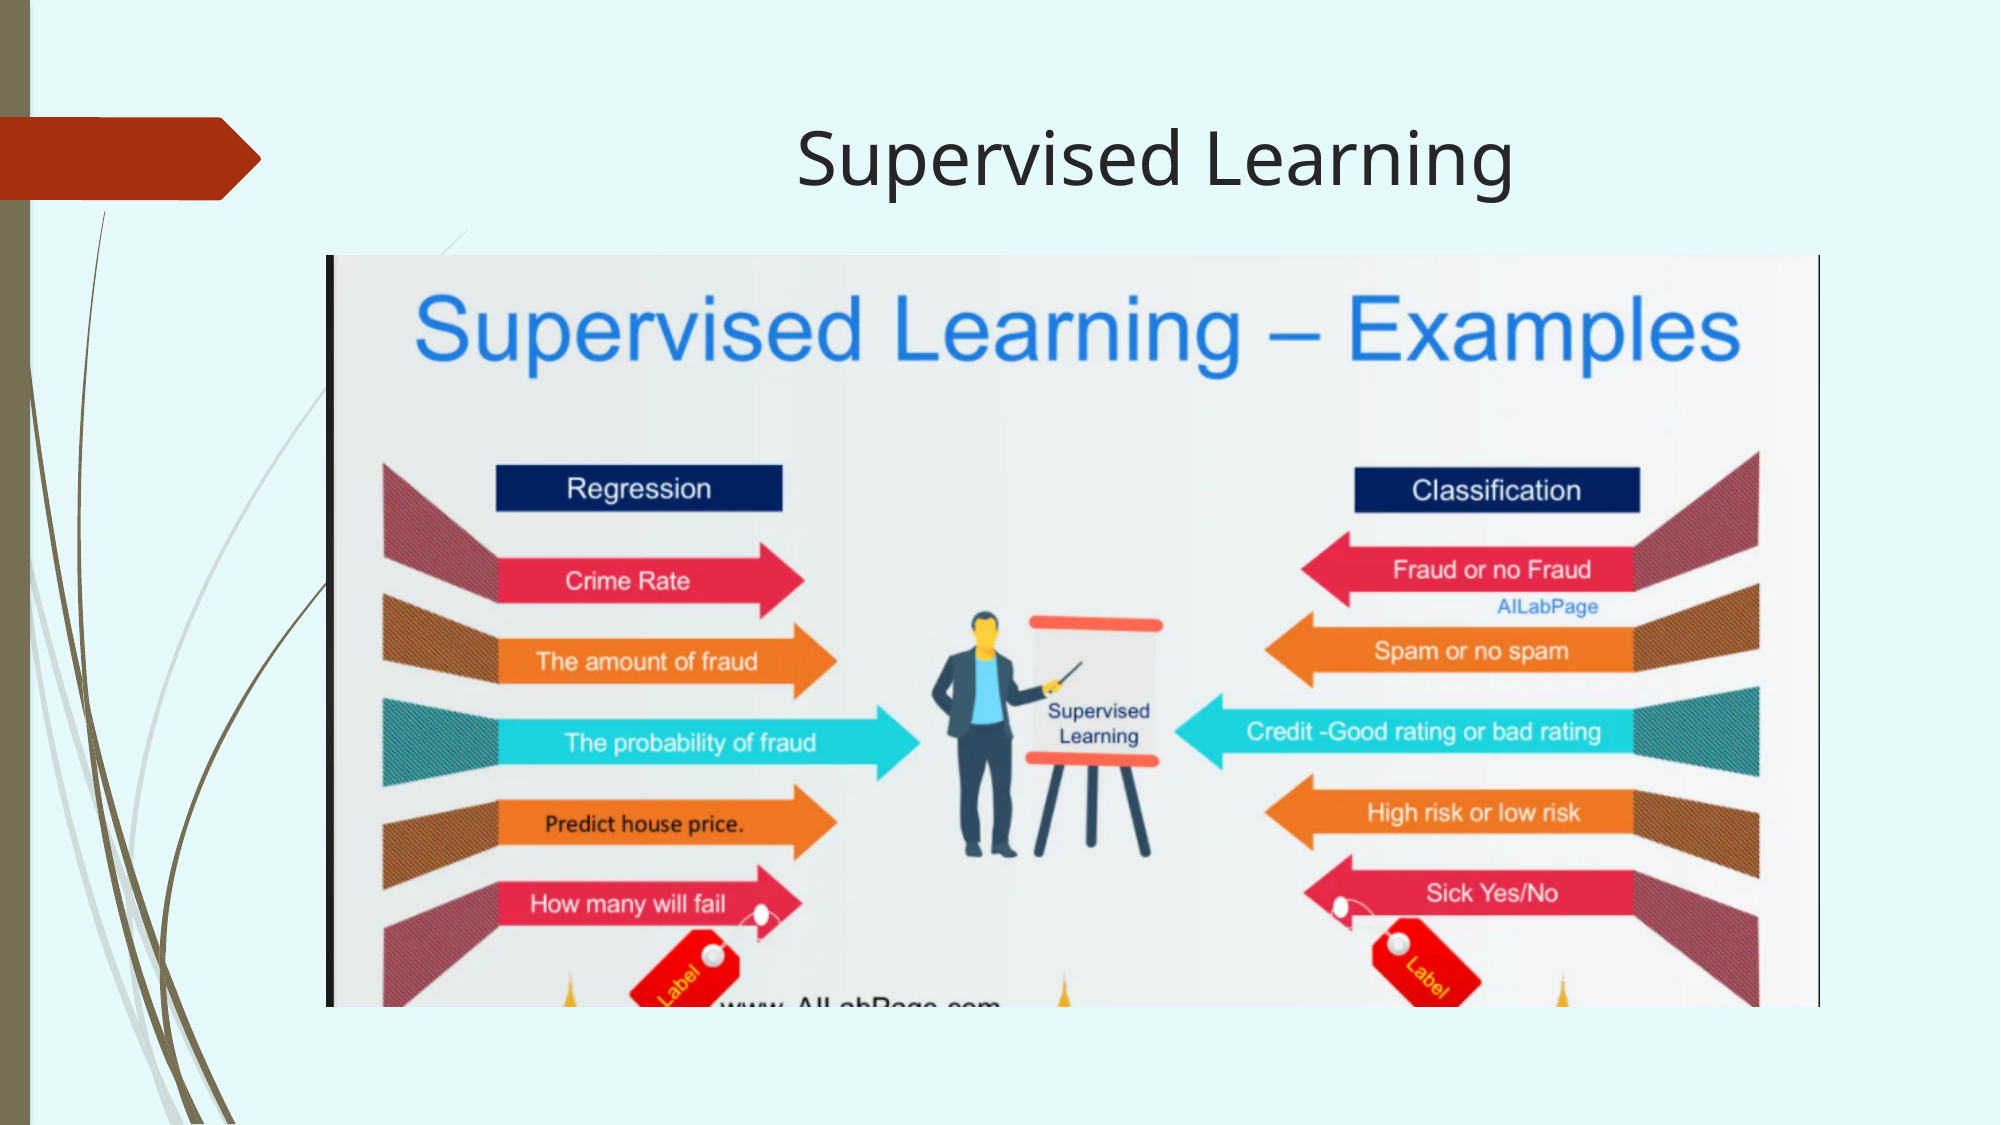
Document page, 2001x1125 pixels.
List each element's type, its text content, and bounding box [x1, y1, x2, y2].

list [326, 255, 1821, 1008]
title Supervised Learning [425, 102, 1888, 313]
